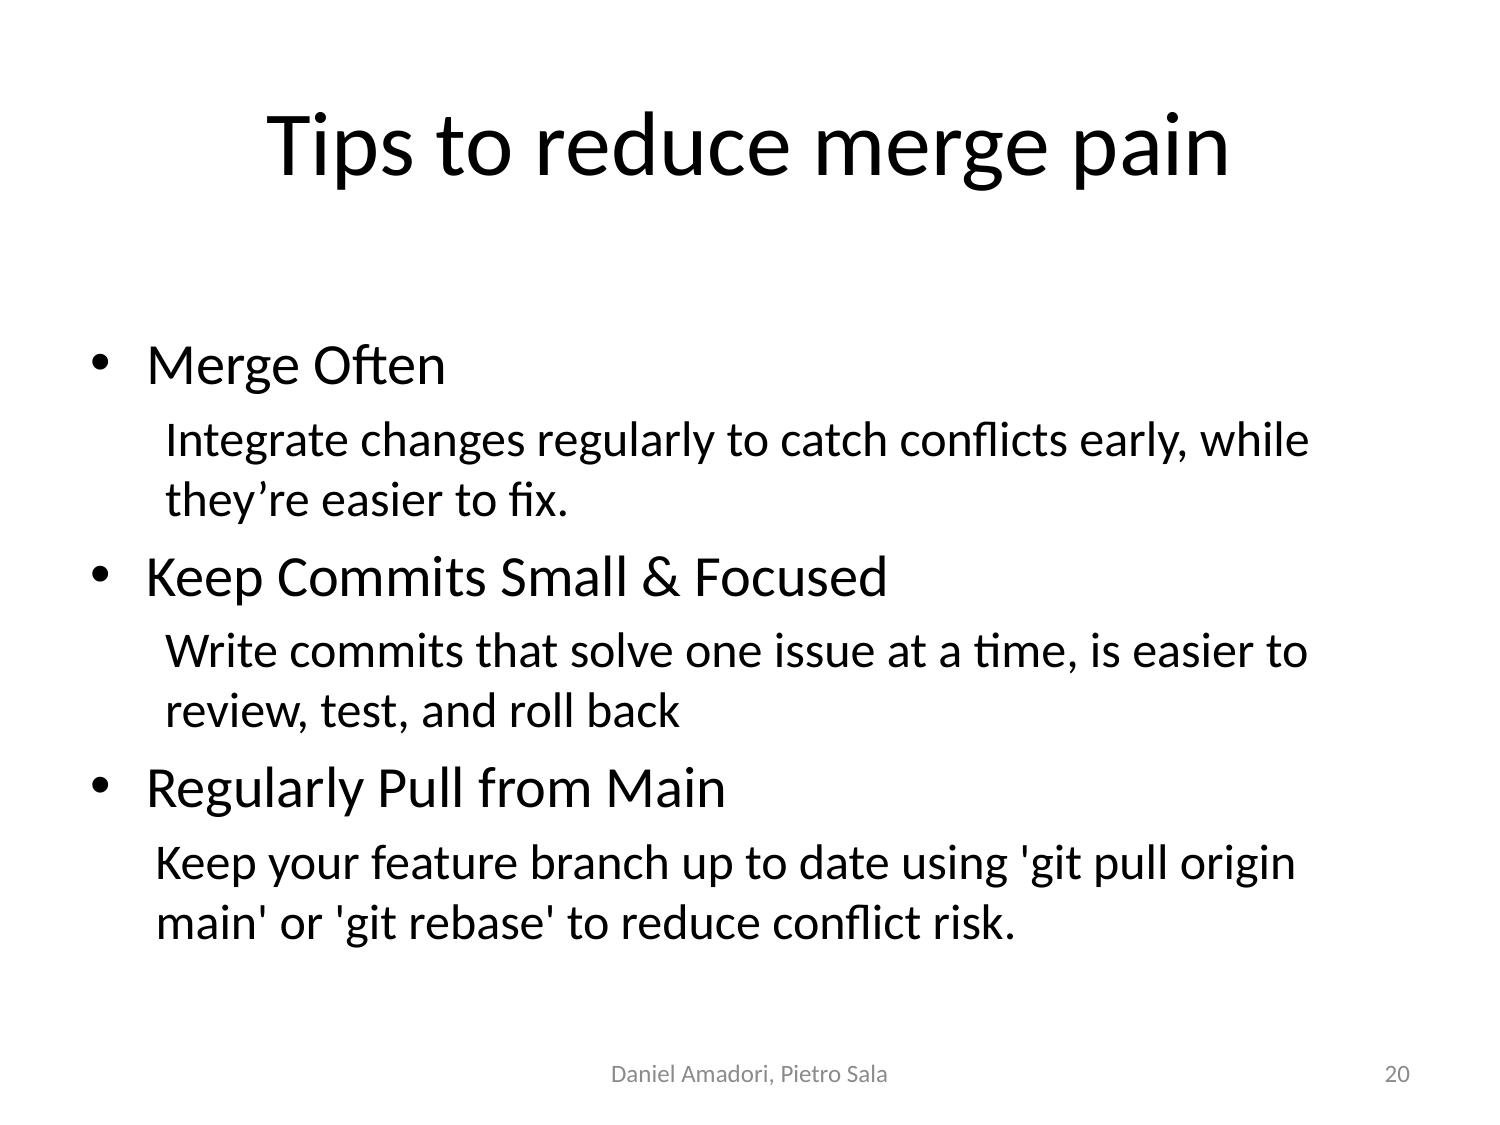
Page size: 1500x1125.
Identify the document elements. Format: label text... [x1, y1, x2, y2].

title Tips to reduce merge pain [75, 45, 1425, 233]
footer Daniel Amadori, Pietro Sala [512, 1042, 988, 1103]
list Merge Often Integrate changes regularly to catch conflicts early, while they’re easier to fix. Keep Commits Small & Focused Write commits that solve one issue at a time, is easier to review, test, and roll back Regularly Pull from Main Keep your feature branch up to date using 'git pull origin main' or 'git rebase' to reduce conflict risk. [75, 319, 1425, 993]
slide_number 20 [1074, 1042, 1425, 1103]
